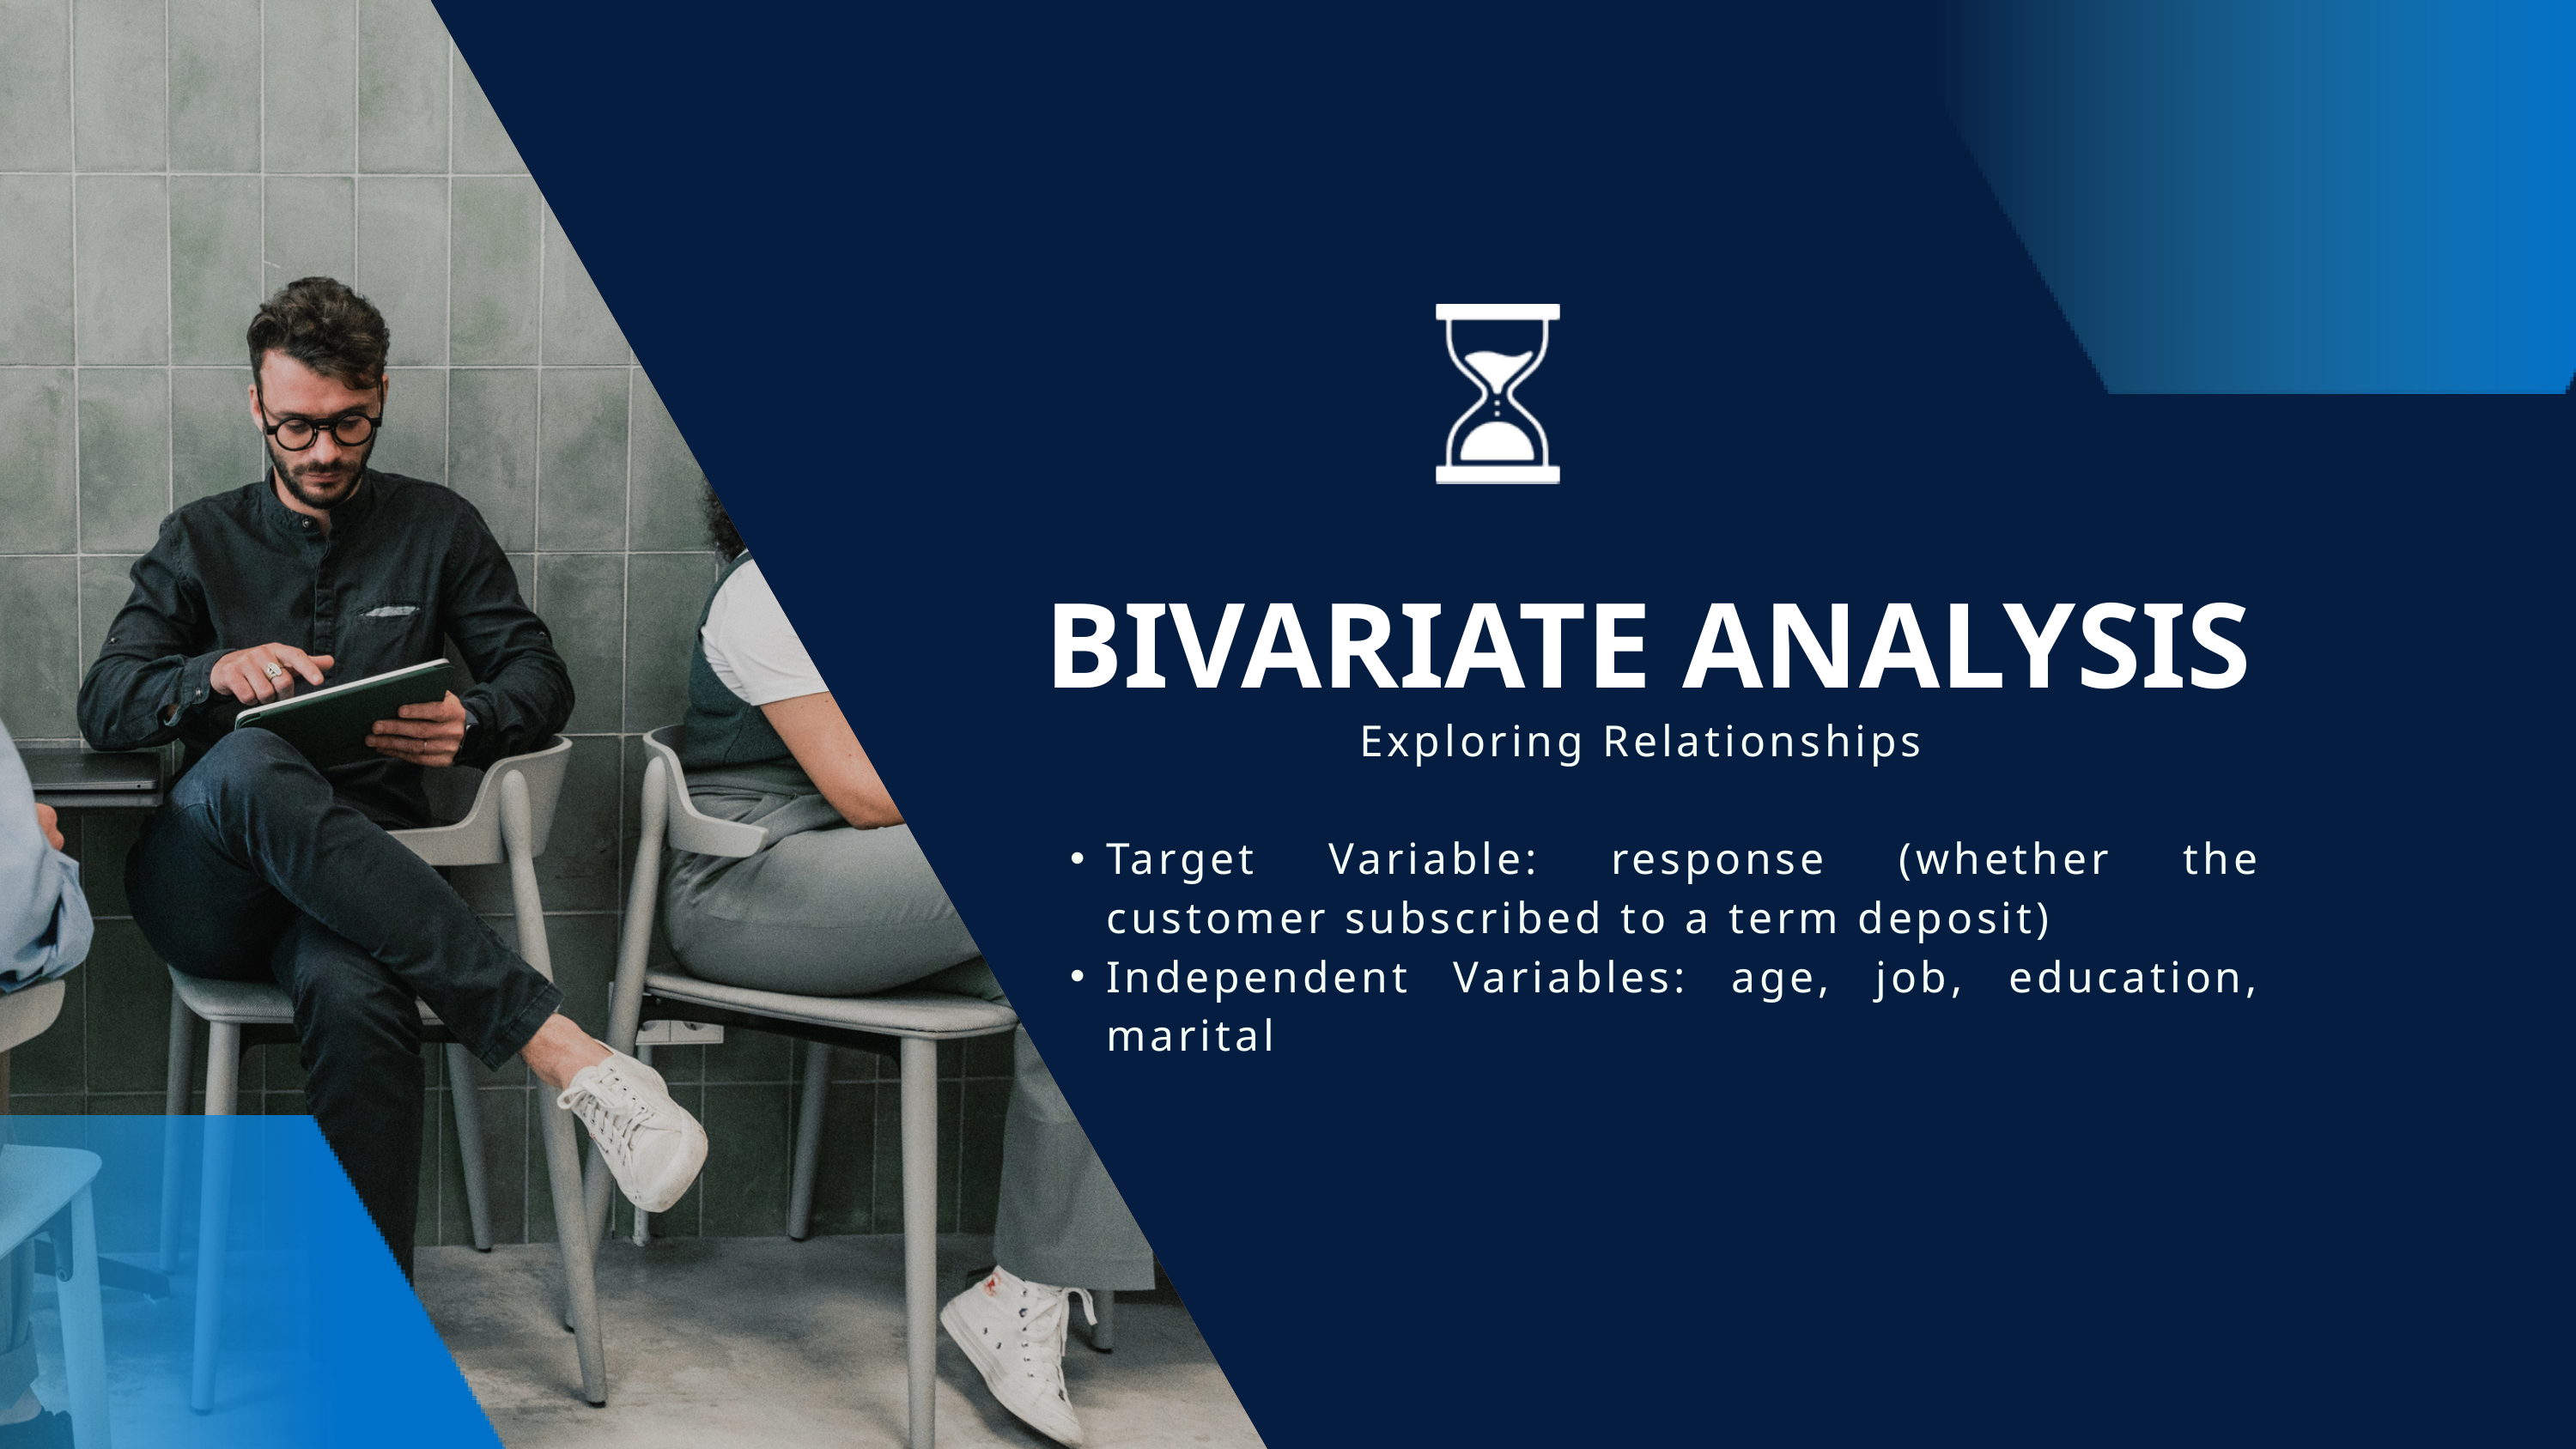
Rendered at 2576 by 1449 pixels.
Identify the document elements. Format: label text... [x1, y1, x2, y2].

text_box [0, 0, 1289, 1449]
text_box [1436, 304, 1560, 484]
text_box [1882, 0, 2576, 395]
text_box Exploring Relationships Target Variable: response (whether the customer subscribed to a term deposit) Independent Variables: age, job, education, marital [1292, 706, 2264, 1060]
text_box BIVARIATE ANALYSIS [1292, 570, 2380, 712]
